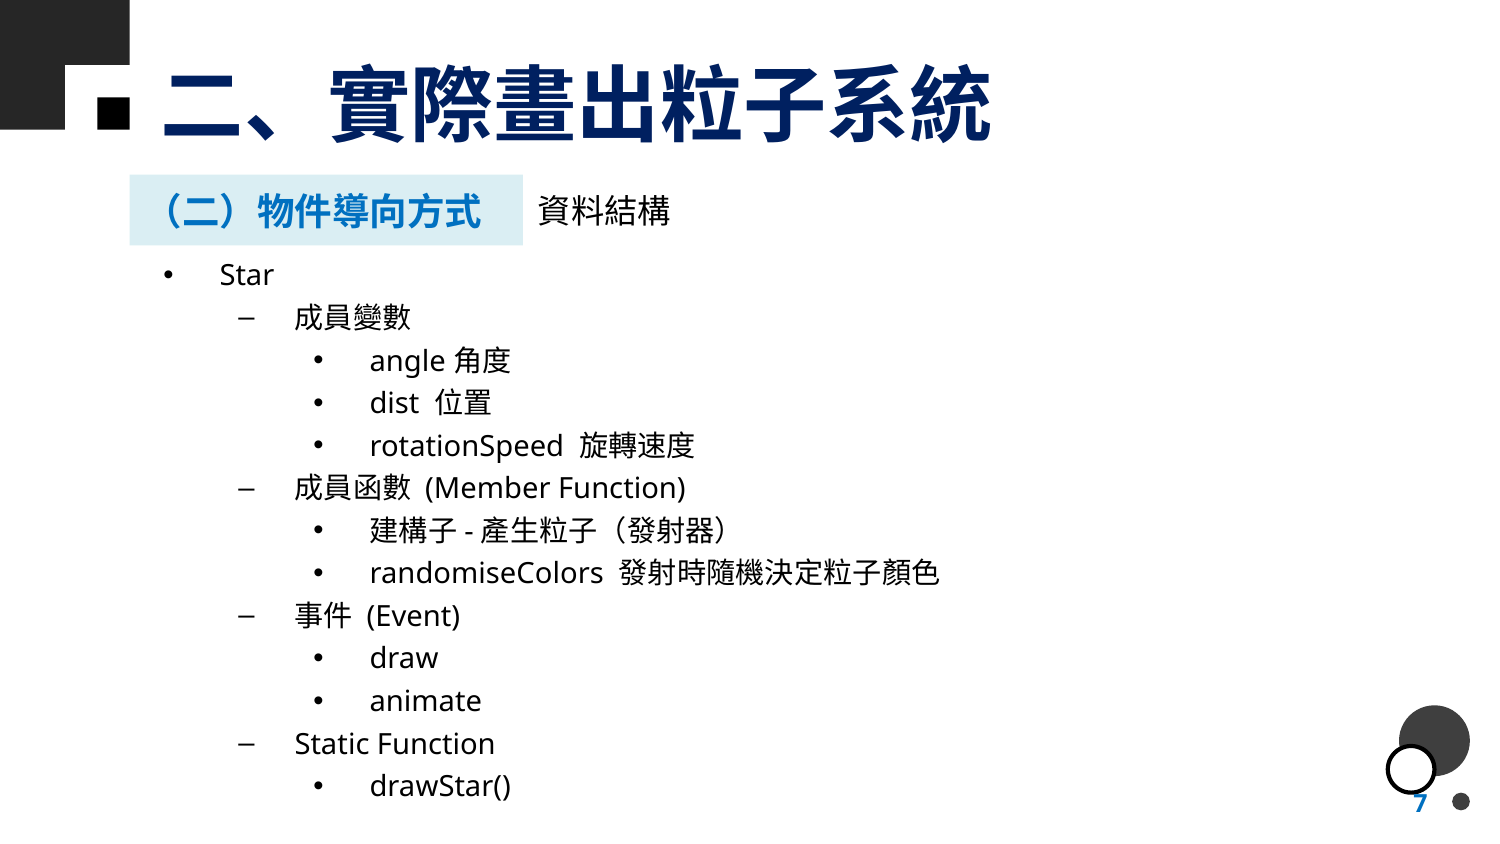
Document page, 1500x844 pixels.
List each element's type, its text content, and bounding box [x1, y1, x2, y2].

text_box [1387, 705, 1471, 811]
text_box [0, 0, 130, 130]
text_box Star 成員變數 angle角度 dist 位置 rotationSpeed 旋轉速度 成員函數 (Member Function) 建構子-產生粒子（發射器） randomiseColors 發射時隨機決定粒子顏色 事件 (Event) draw animate Static Function drawStar() [129, 249, 1130, 836]
text_box 資料結構 [522, 182, 834, 238]
text_box （二）物件導向方式 [129, 174, 523, 246]
title 二、實際畫出粒子系統 [145, 32, 1319, 173]
slide_number 7 [1130, 782, 1443, 827]
